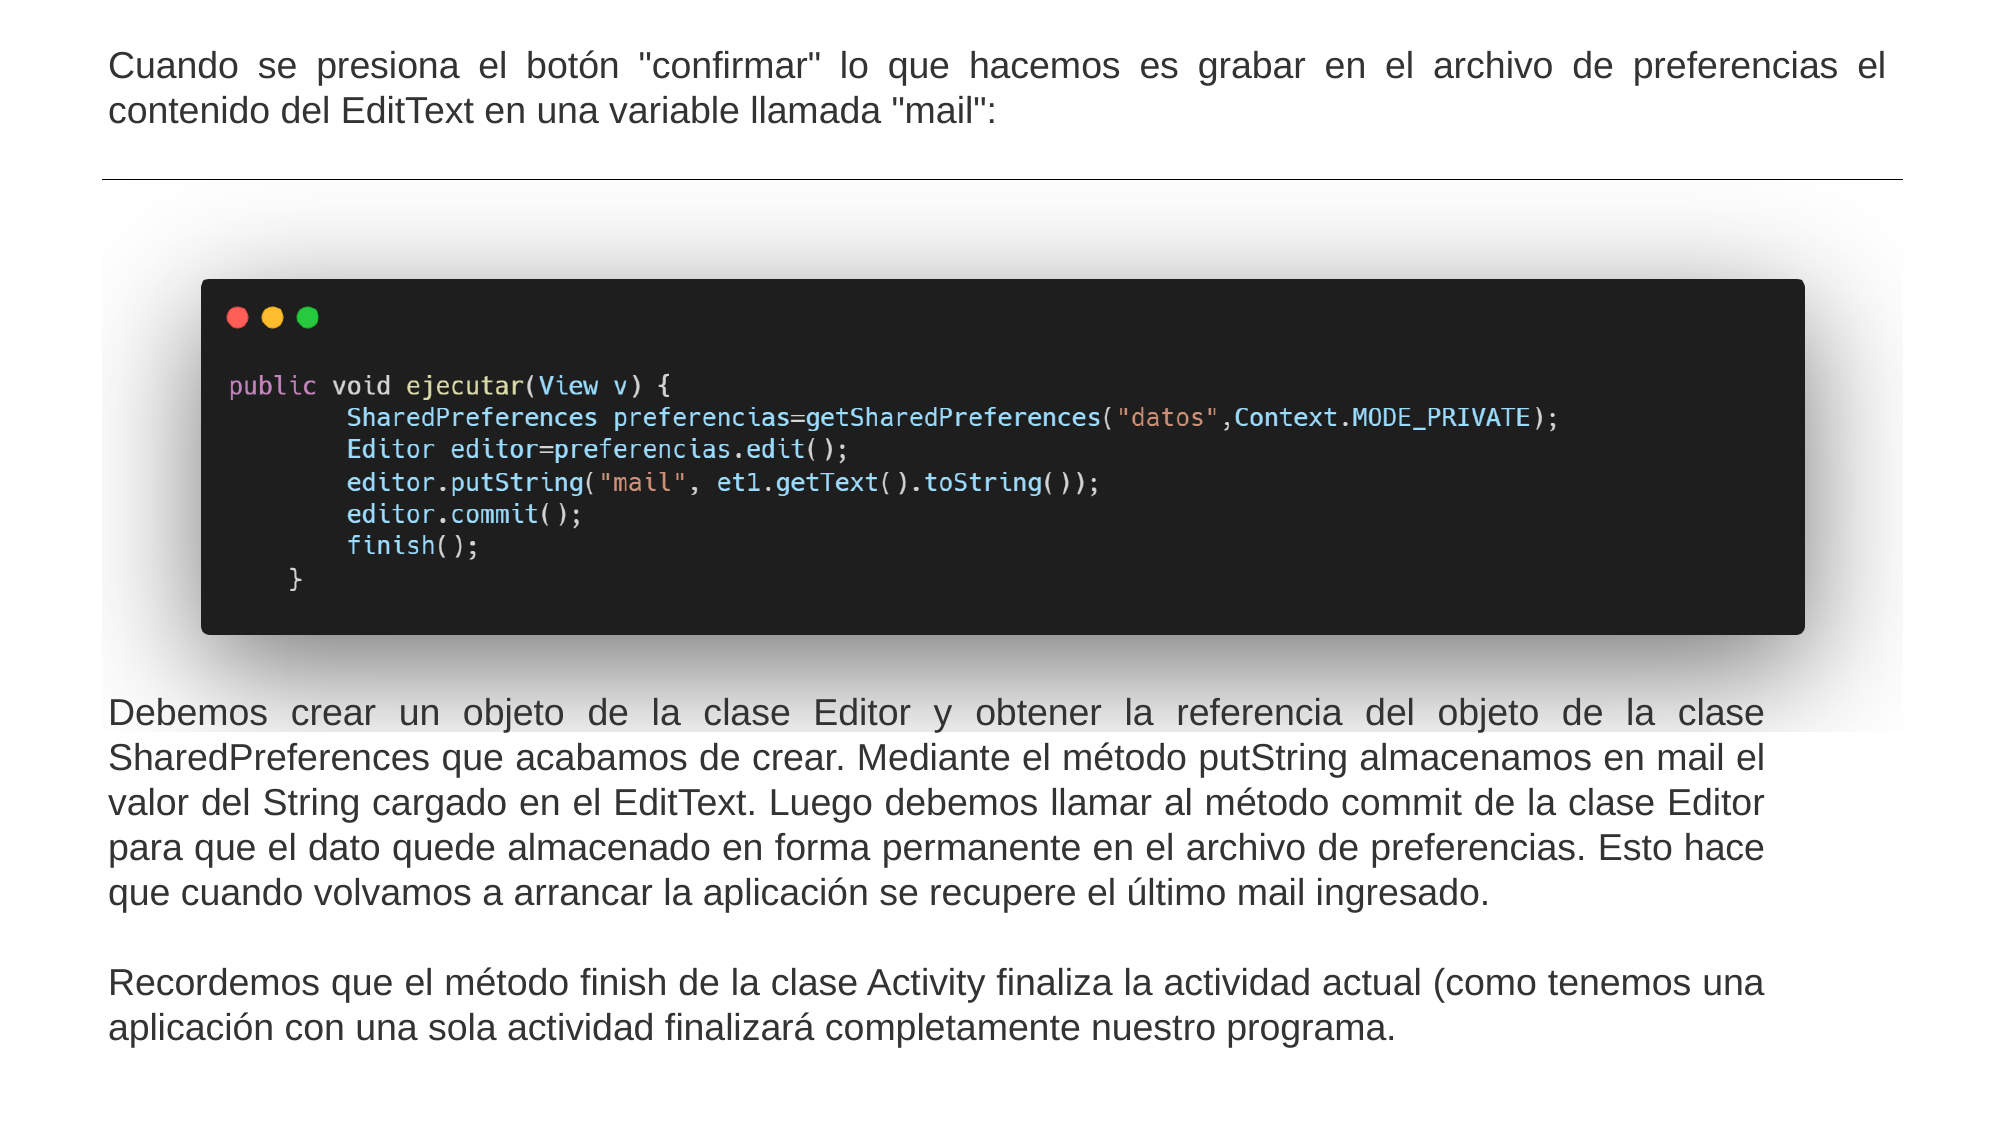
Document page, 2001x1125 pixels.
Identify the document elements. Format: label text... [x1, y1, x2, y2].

text_box Cuando se presiona el botón "confirmar" lo que hacemos es grabar en el archivo de preferencias el contenido del EditText en una variable llamada "mail": [93, 33, 1902, 229]
text_box Debemos crear un objeto de la clase Editor y obtener la referencia del objeto de la clase SharedPreferences que acabamos de crear. Mediante el método putString almacenamos en mail el valor del String cargado en el EditText. Luego debemos llamar al método commit de la clase Editor para que el dato quede almacenado en forma permanente en el archivo de preferencias. Esto hace que cuando volvamos a arrancar la aplicación se recupere el último mail ingresado. Recordemos que el método finish de la clase Activity finaliza la actividad actual (como tenemos una aplicación con una sola actividad finalizará completamente nuestro programa. [93, 680, 1781, 1055]
picture [102, 179, 1903, 732]
